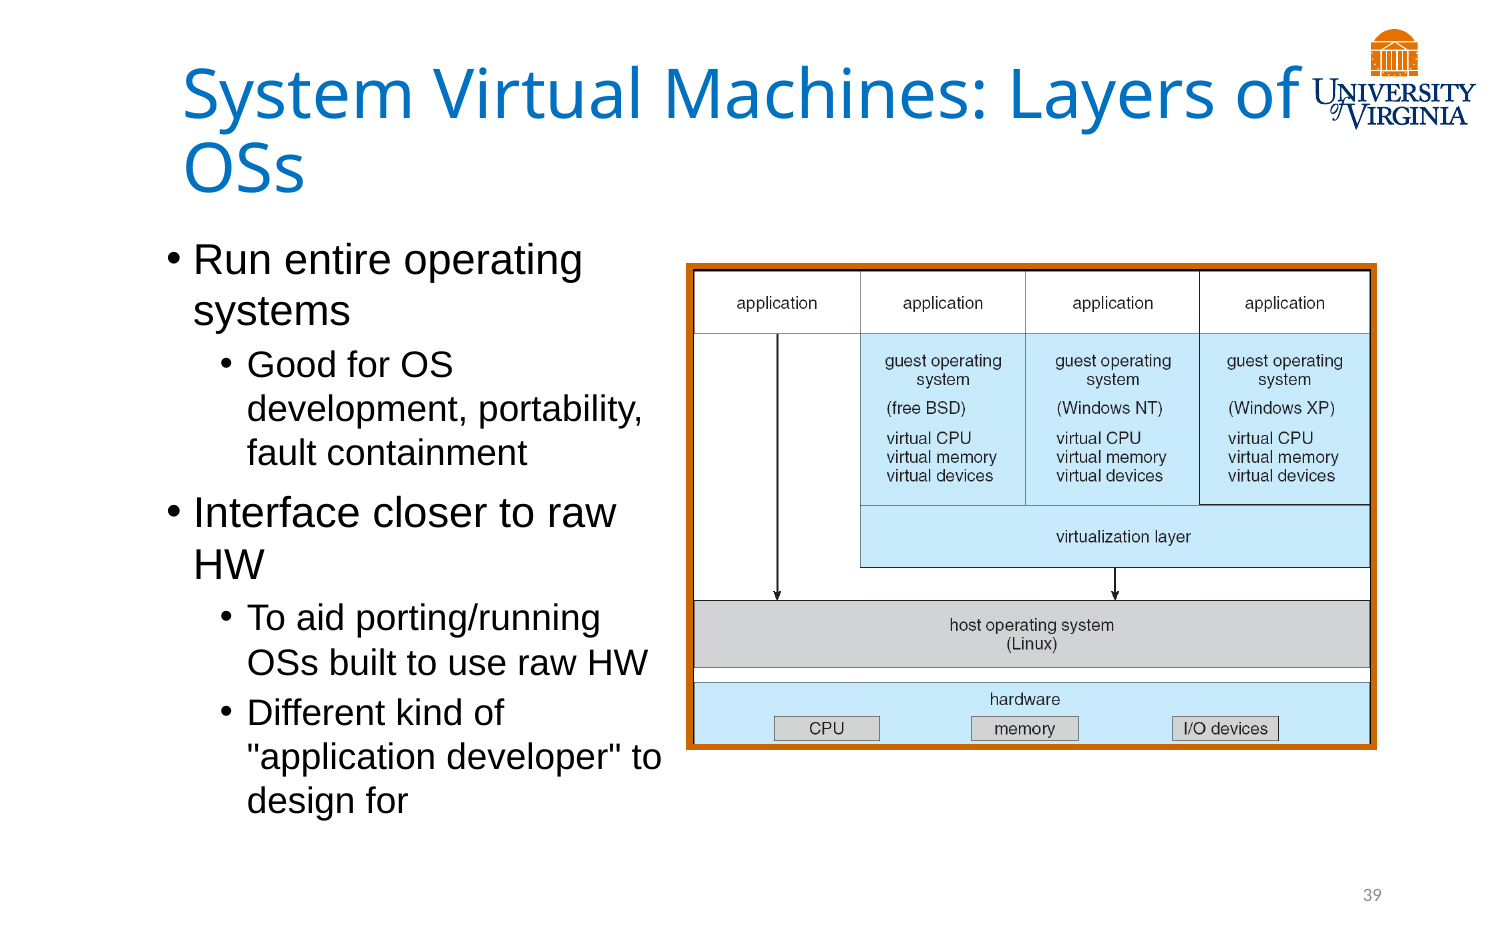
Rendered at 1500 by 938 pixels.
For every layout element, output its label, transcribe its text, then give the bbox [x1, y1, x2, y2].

title System Virtual Machines: Layers of OSs [167, 42, 1333, 224]
slide_number 39 [1059, 868, 1397, 919]
list Run entire operating systems Good for OS development, portability, fault containment Interface closer to raw HW To aid porting/running OSs built to use raw HW Different kind of "application developer" to design for [151, 223, 683, 842]
picture [692, 269, 1371, 744]
